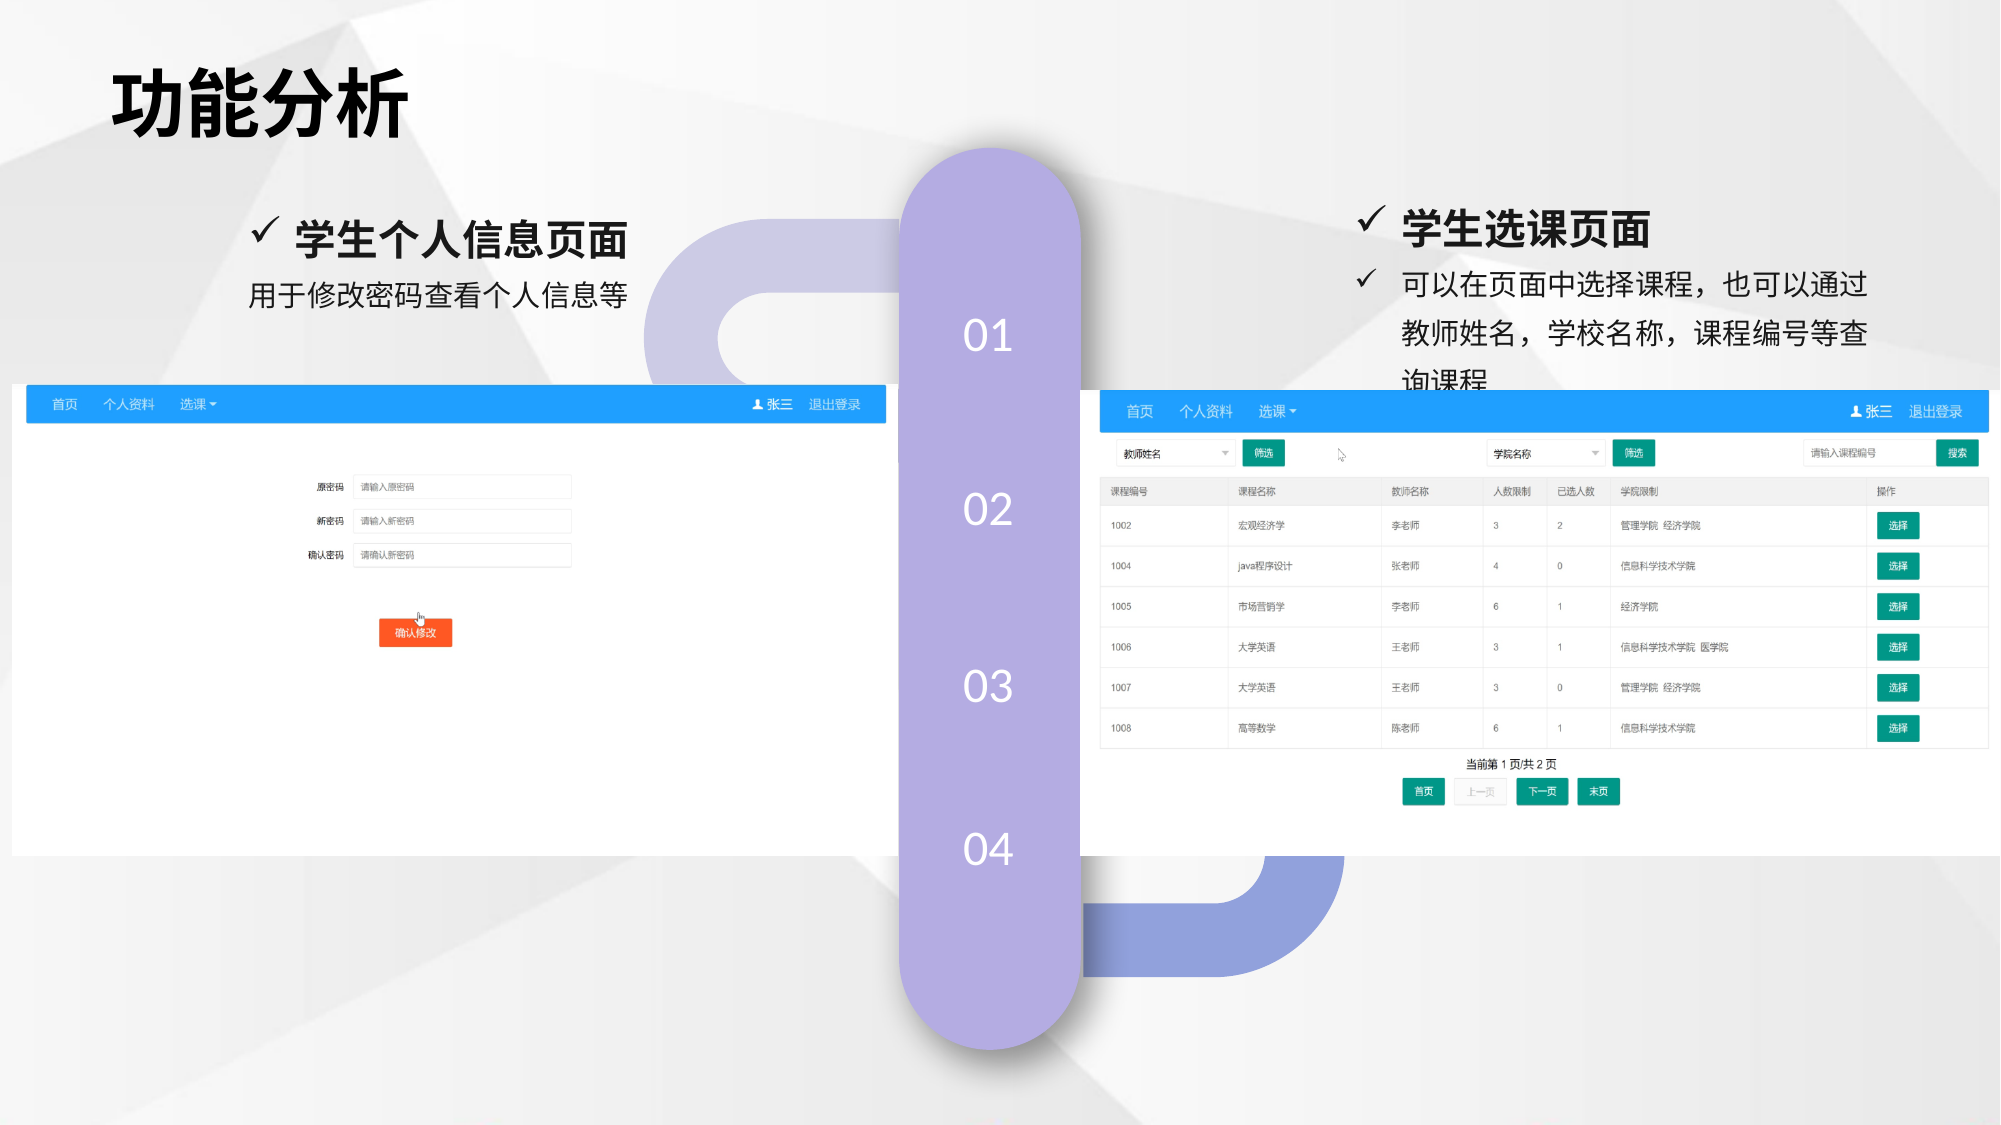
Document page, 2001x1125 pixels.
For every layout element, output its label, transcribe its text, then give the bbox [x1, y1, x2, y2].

text_box 02 [951, 469, 1051, 541]
text_box [898, 146, 1082, 1051]
text_box 01 [951, 295, 1051, 367]
picture [0, 0, 2001, 1125]
text_box [1119, 856, 1345, 978]
text_box 03 [951, 647, 1051, 719]
text_box 学生选课页面 可以在页面中选择课程，也可以通过教师姓名，学校名称，课程编号等查询课程 [1339, 175, 1885, 390]
text_box [644, 218, 887, 384]
text_box 学生个人信息页面 用于修改密码查看个人信息等 [99, 186, 644, 384]
text_box 04 [951, 809, 1051, 881]
text_box 功能分析 [110, 56, 678, 147]
